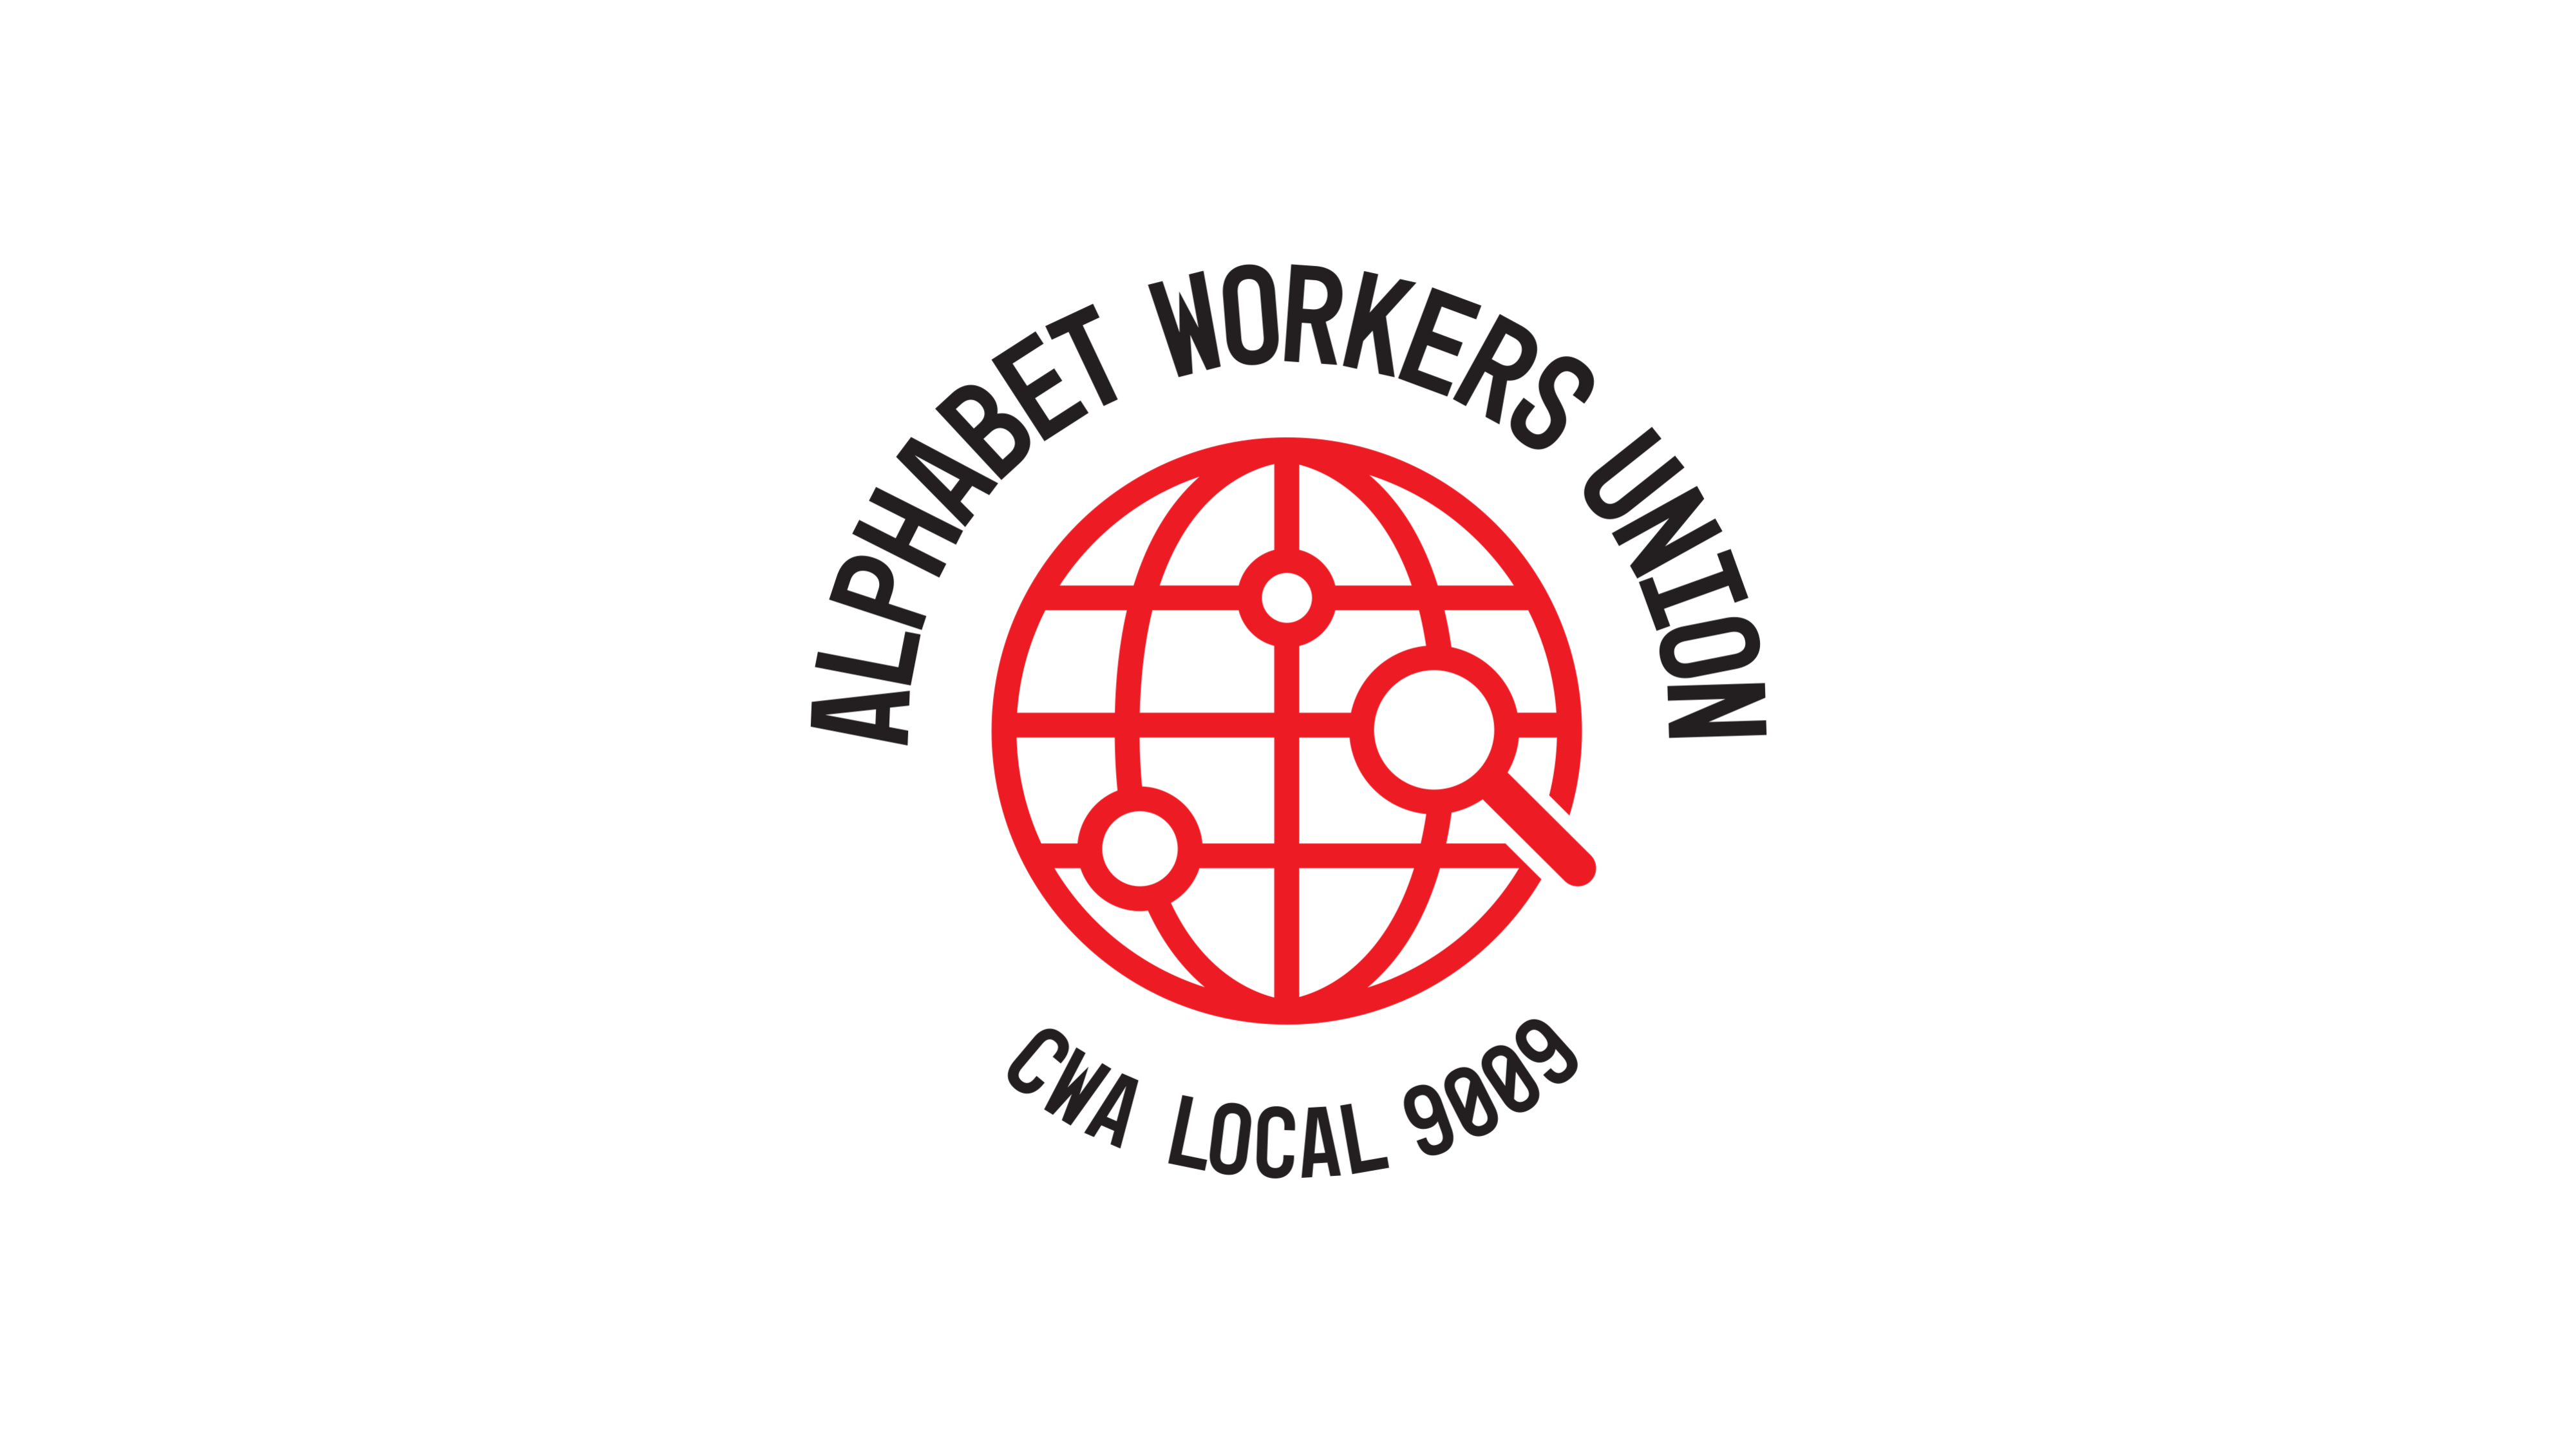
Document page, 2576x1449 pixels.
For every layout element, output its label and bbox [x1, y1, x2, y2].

picture [705, 142, 1871, 1307]
